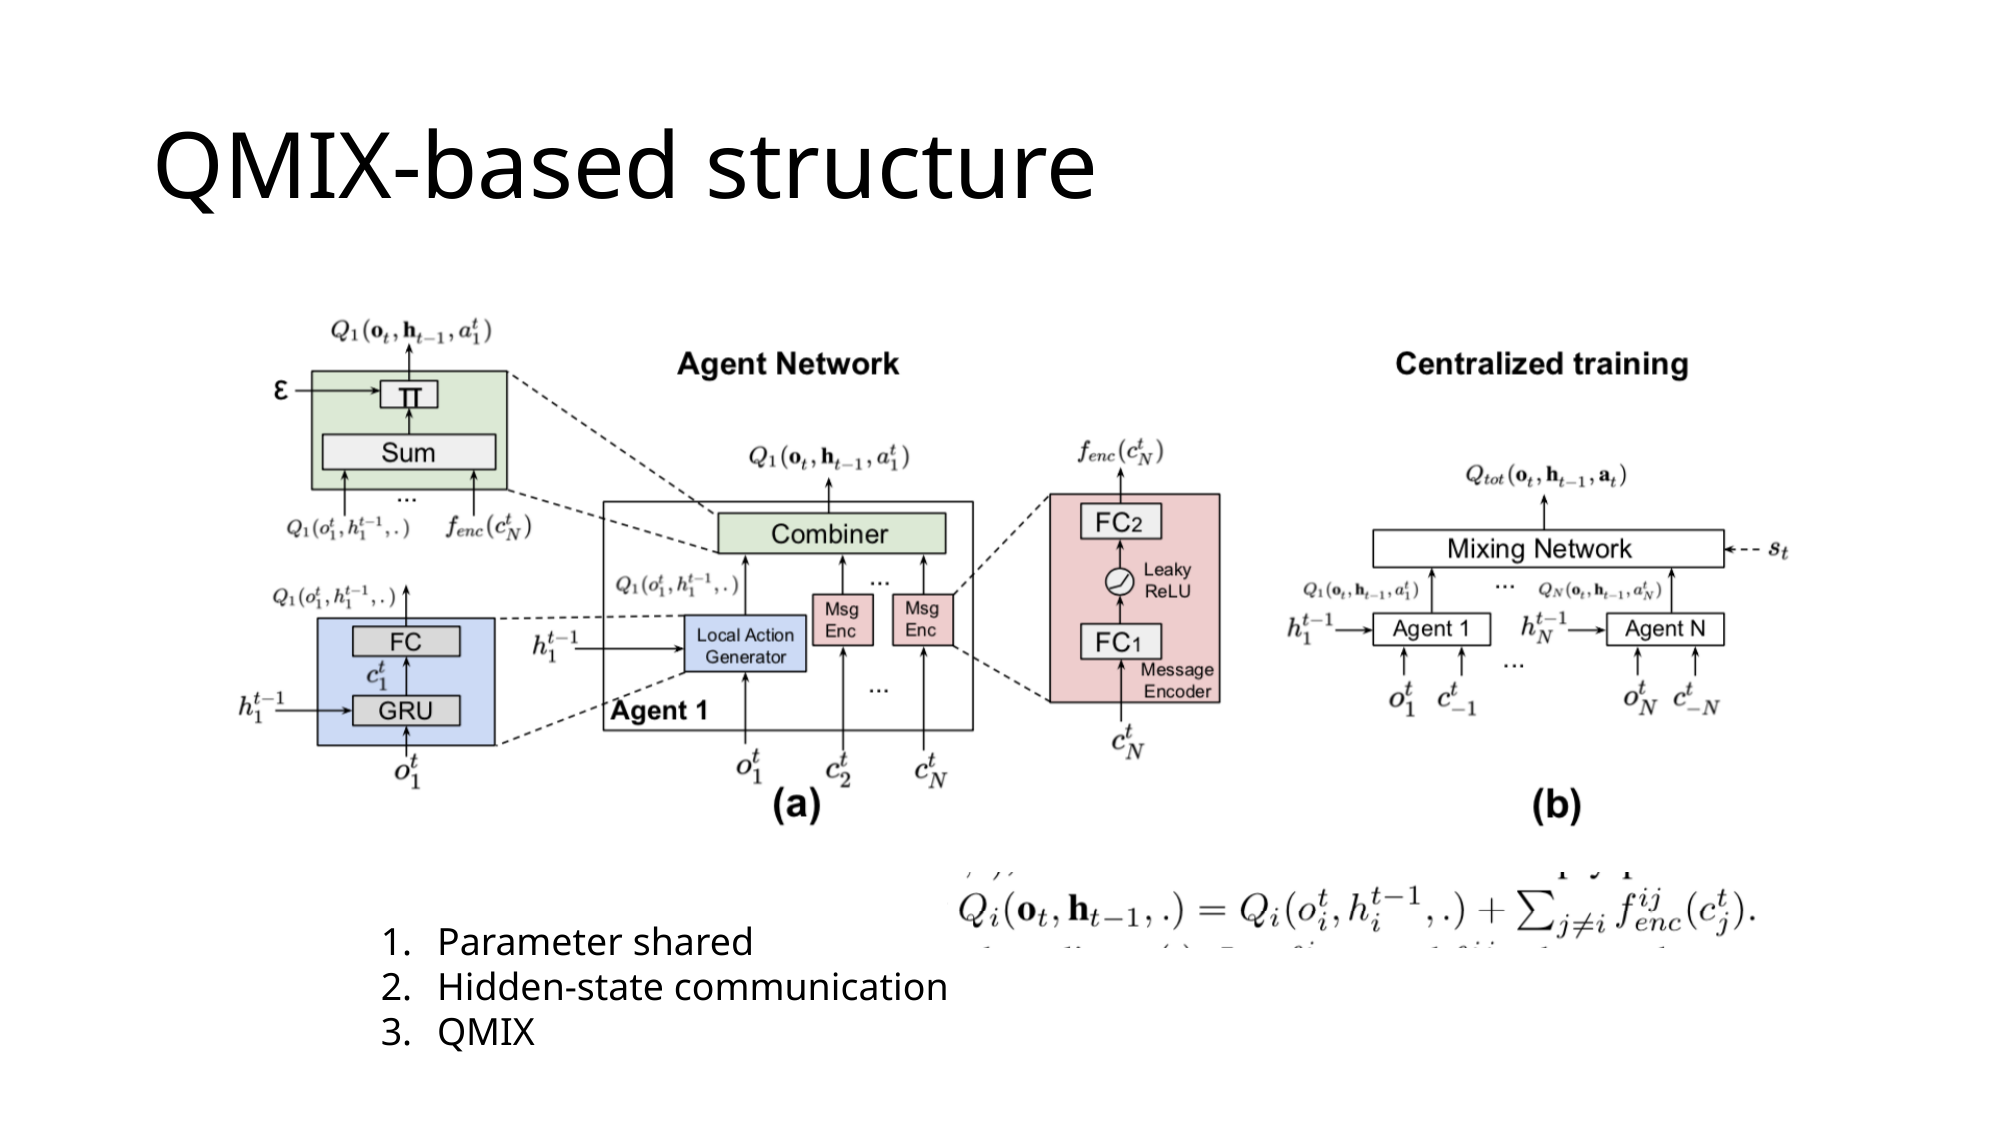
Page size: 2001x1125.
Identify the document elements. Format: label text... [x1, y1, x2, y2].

title QMIX-based structure [137, 59, 1863, 278]
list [204, 255, 1796, 841]
picture [947, 872, 1765, 948]
text_box Parameter shared Hidden-state communication QMIX [366, 910, 965, 1060]
